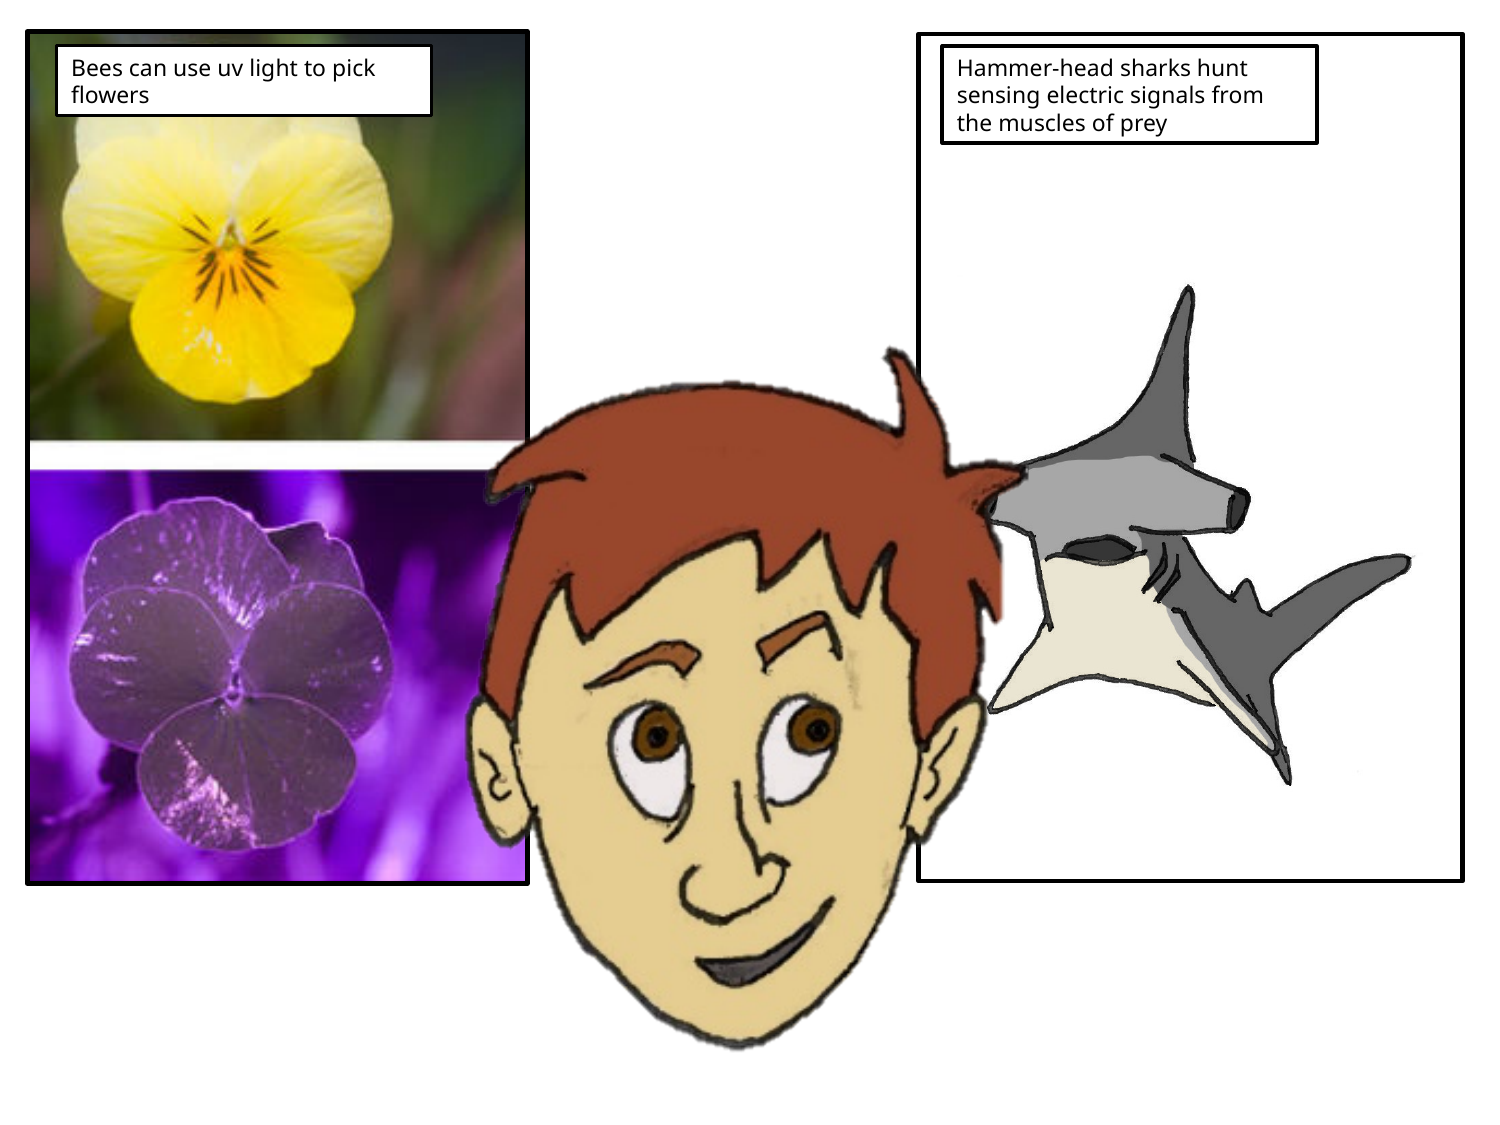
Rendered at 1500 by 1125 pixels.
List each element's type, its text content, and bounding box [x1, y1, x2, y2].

picture [29, 33, 1444, 1095]
text_box [917, 32, 1465, 883]
text_box Hammer-head sharks hunt sensing electric signals from the muscles of prey [942, 45, 1317, 144]
